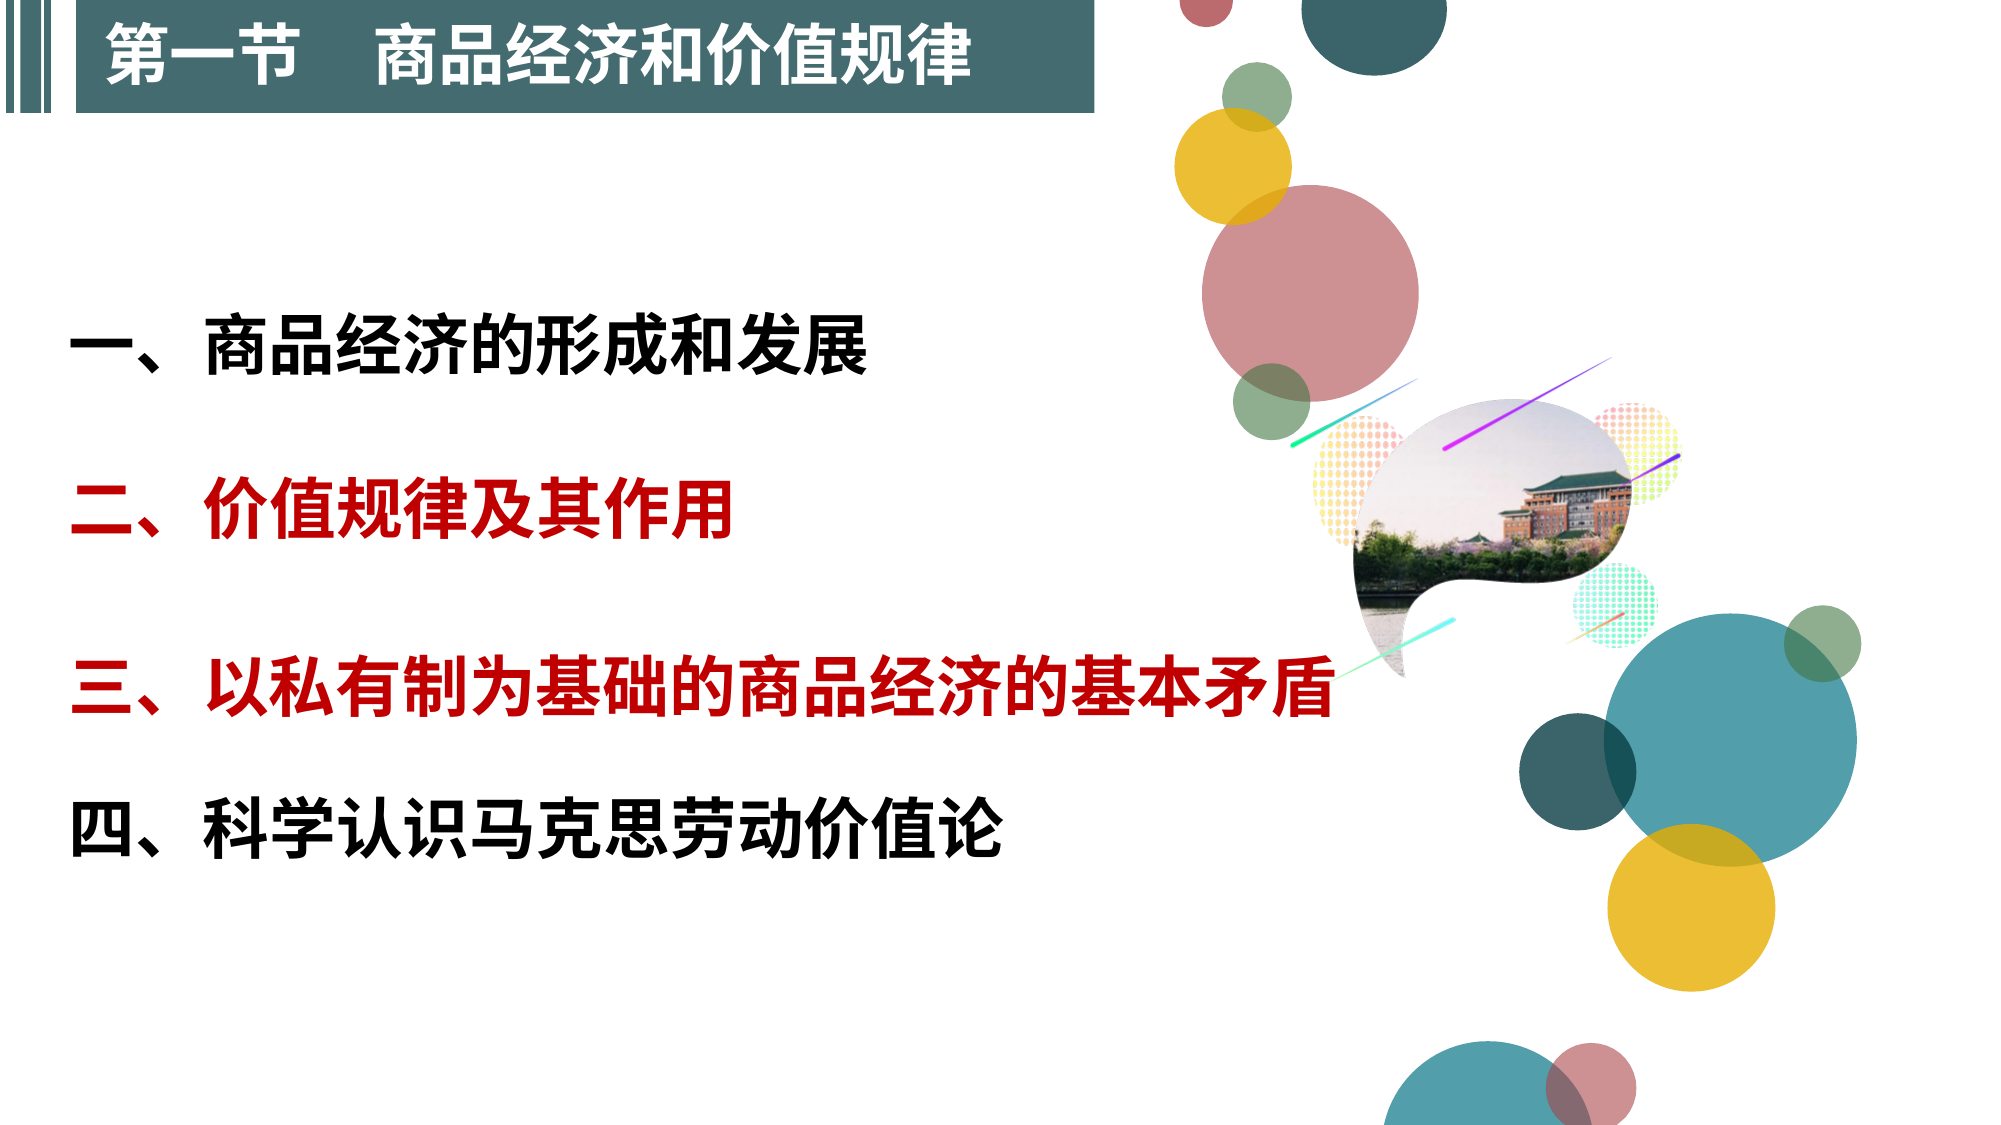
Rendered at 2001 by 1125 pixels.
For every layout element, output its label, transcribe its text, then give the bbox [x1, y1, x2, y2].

text_box [1607, 823, 1776, 992]
text_box [1383, 1041, 1563, 1125]
text_box [1174, 107, 1292, 226]
text_box [1202, 185, 1419, 356]
text_box [1301, 0, 1447, 76]
text_box [1519, 713, 1637, 831]
text_box 一、商品经济的形成和发展 二、价值规律及其作用 三、以私有制为基础的商品经济的基本矛盾 四、科学认识马克思劳动价值论 [66, 301, 1384, 867]
text_box [20, 0, 42, 113]
title 第一节 商品经济和价值规律 [100, 10, 974, 201]
text_box [1179, 0, 1234, 28]
picture [1290, 357, 1729, 684]
text_box [1222, 62, 1293, 126]
text_box [1545, 1042, 1637, 1125]
text_box [1605, 613, 1857, 863]
text_box [1783, 605, 1862, 683]
text_box [76, 0, 1095, 113]
